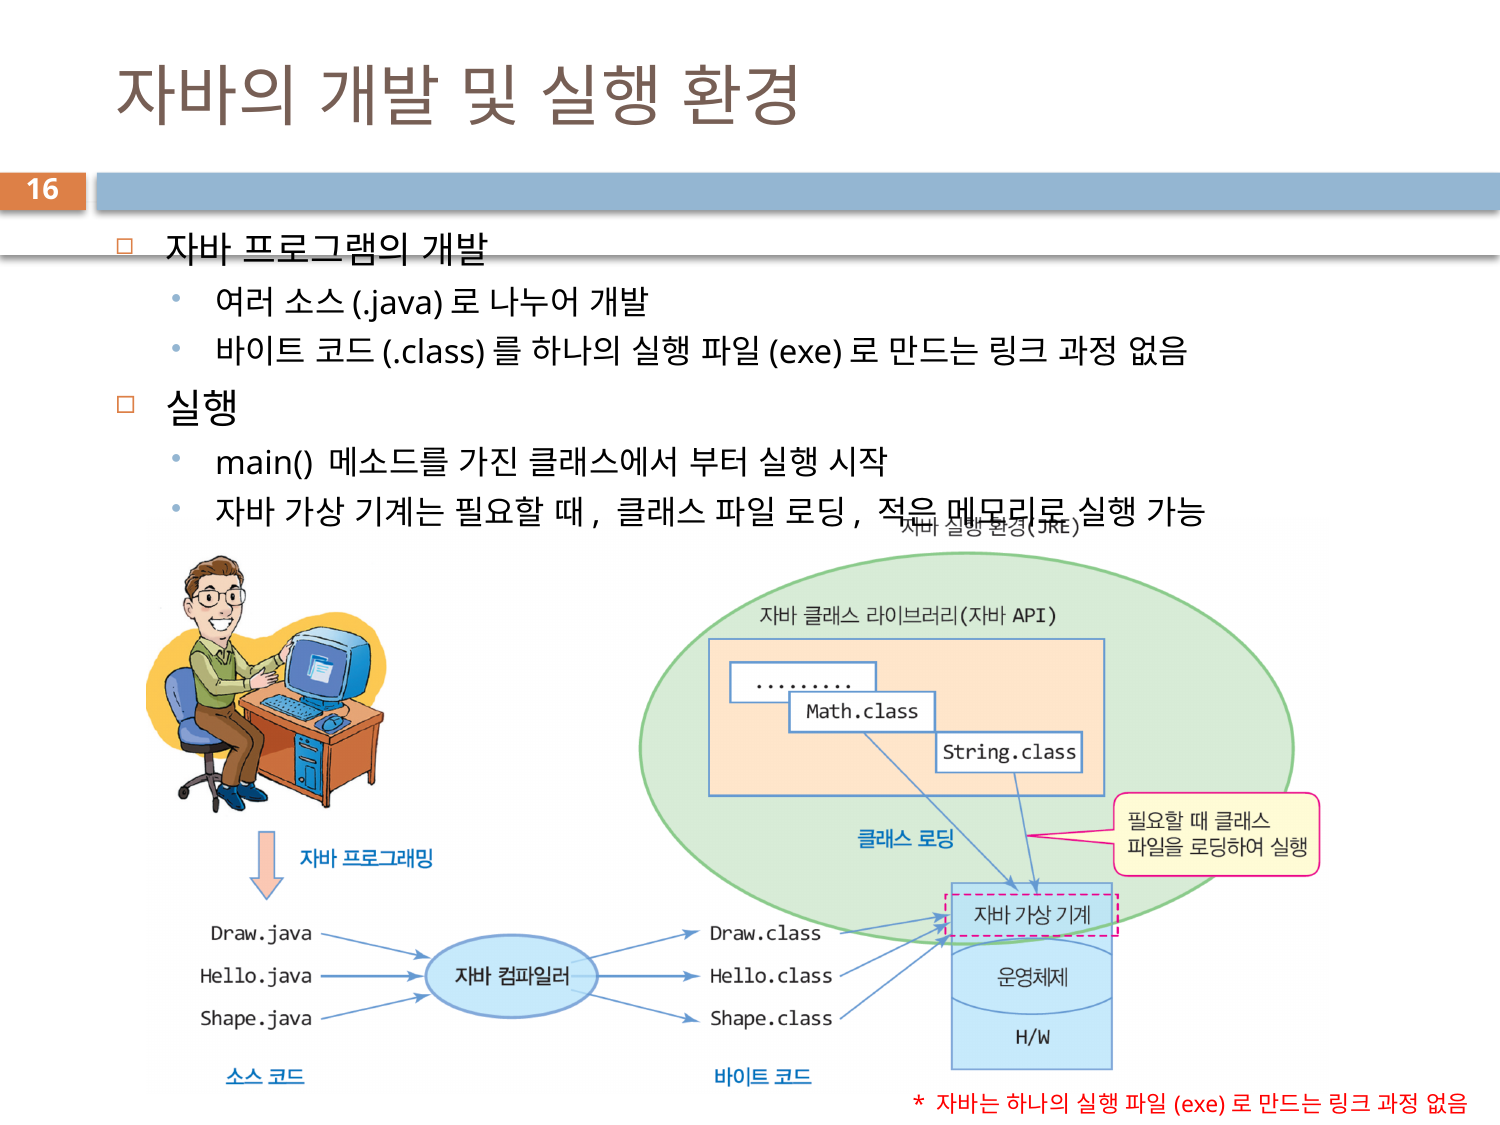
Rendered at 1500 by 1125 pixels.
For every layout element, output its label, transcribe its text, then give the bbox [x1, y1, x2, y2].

list 자바 프로그램의 개발 여러 소스(.java)로 나누어 개발 바이트 코드(.class)를 하나의 실행 파일(exe)로 만드는 링크 과정 없음 실행 main() 메소드를 가진 클래스에서 부터 실행 시작 자바 가상 기계는 필요할 때, 클래스 파일 로딩, 적은 메모리로 실행 가능 [100, 219, 1438, 539]
title 자바의 개발 및 실행 환경 [100, 37, 1438, 149]
text_box * 자바는 하나의 실행 파일(exe)로 만드는 링크 과정 없음 [897, 1082, 1485, 1125]
slide_number 16 [0, 170, 87, 211]
picture [146, 517, 1330, 1095]
